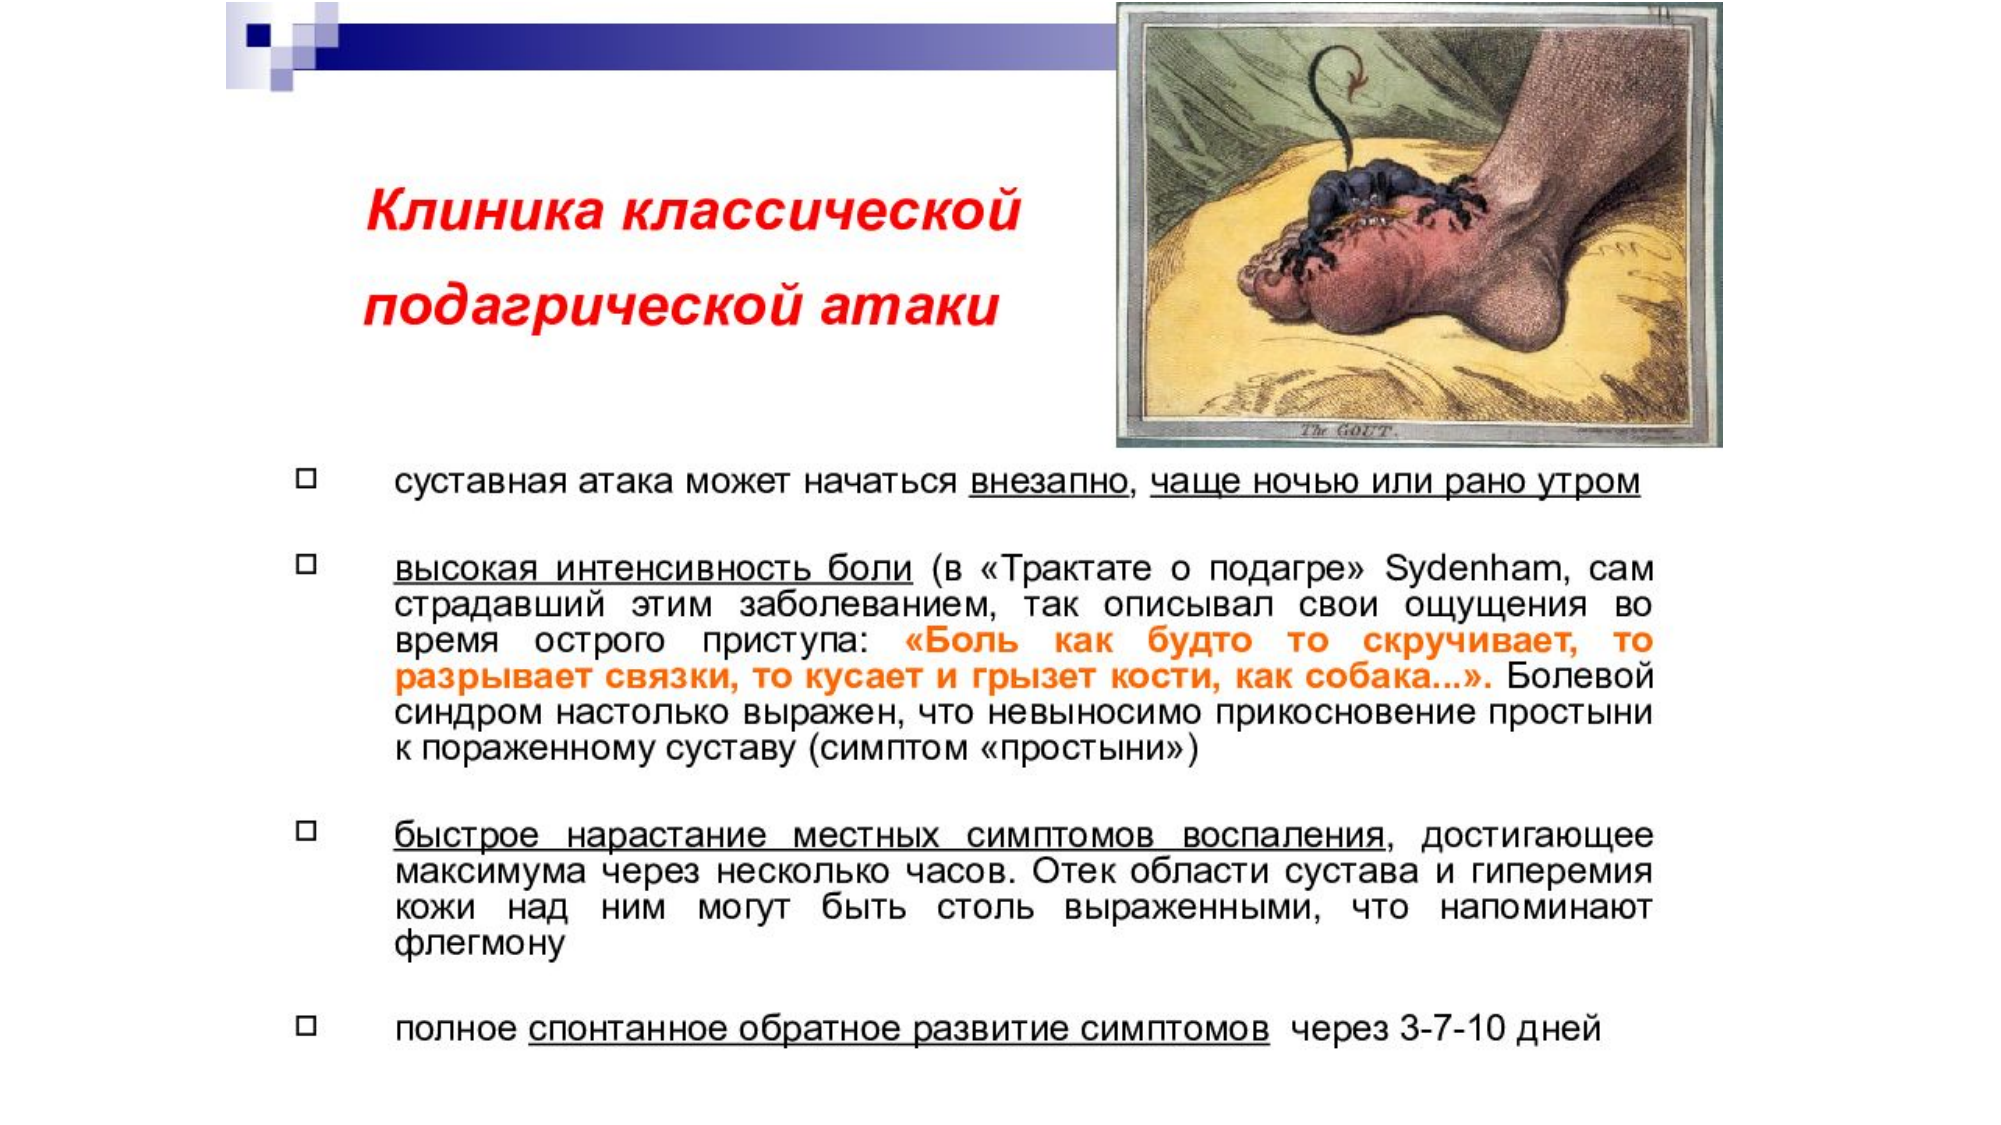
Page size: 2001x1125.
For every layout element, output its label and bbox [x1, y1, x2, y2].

list [226, 2, 1723, 1125]
